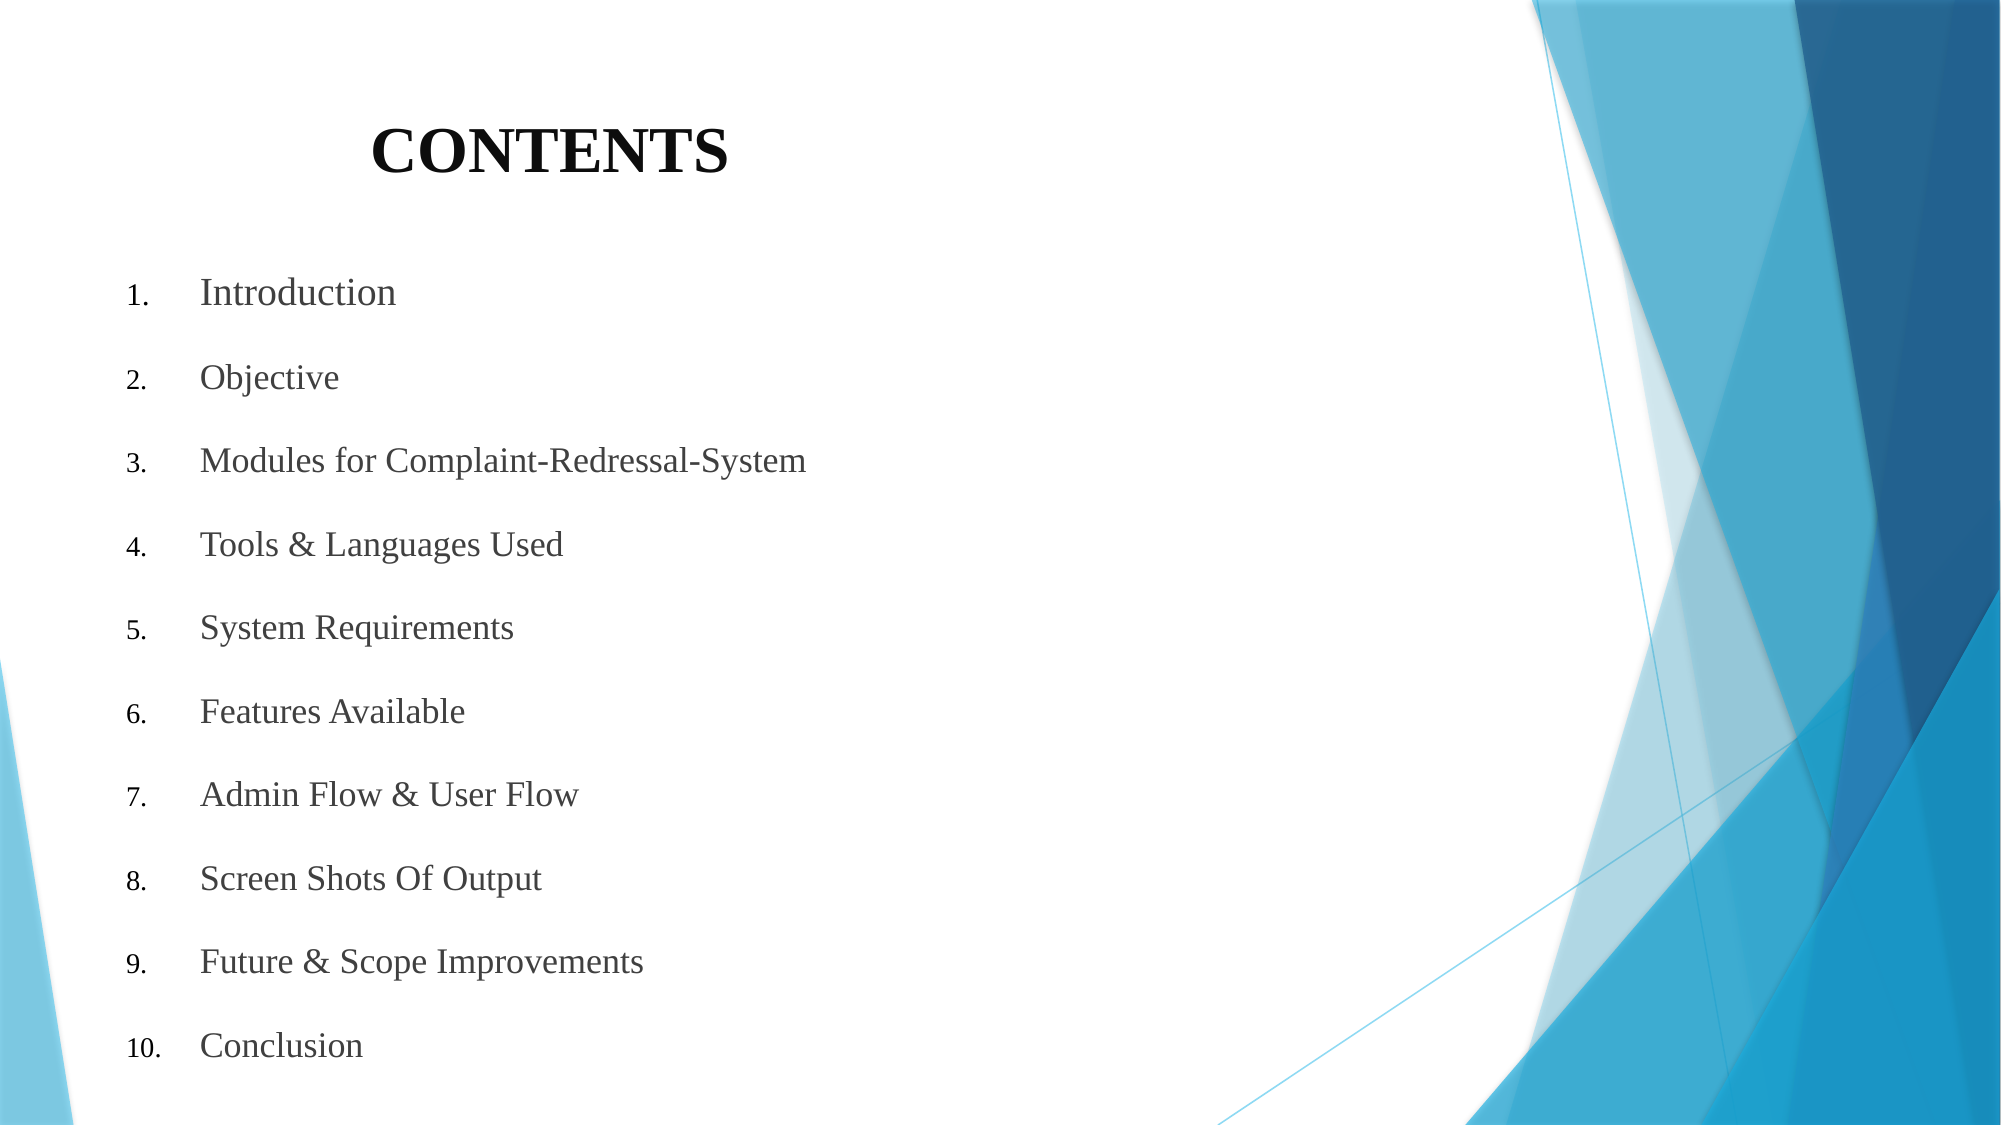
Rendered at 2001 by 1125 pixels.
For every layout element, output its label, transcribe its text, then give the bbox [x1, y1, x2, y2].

title CONTENTS [111, 99, 1522, 198]
list Introduction Objective Modules for Complaint-Redressal-System Tools & Languages Used System Requirements Features Available Admin Flow & User Flow Screen Shots Of Output Future & Scope Improvements Conclusion [111, 233, 1522, 1073]
